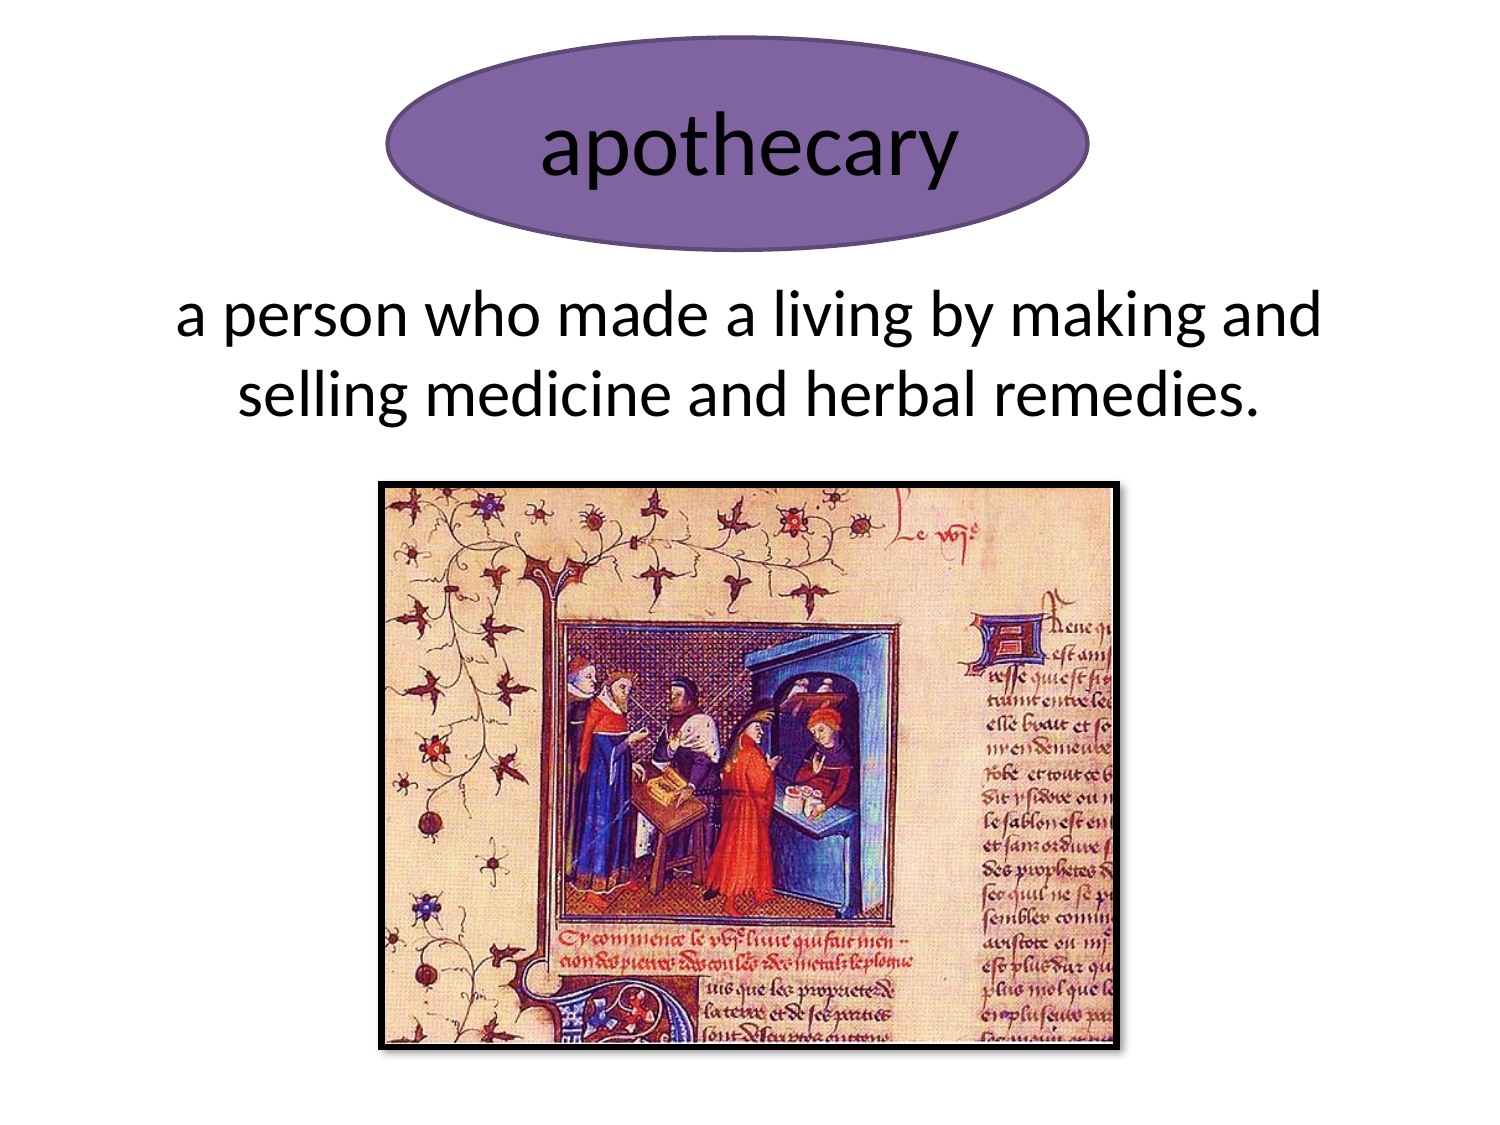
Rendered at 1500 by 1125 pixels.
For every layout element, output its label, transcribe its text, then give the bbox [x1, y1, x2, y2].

list a person who made a living by making and selling medicine and herbal remedies. [75, 262, 1425, 1005]
title apothecary [75, 45, 1425, 233]
text_box [537, 233, 938, 253]
text_box [591, 35, 884, 45]
picture [384, 487, 1114, 1044]
